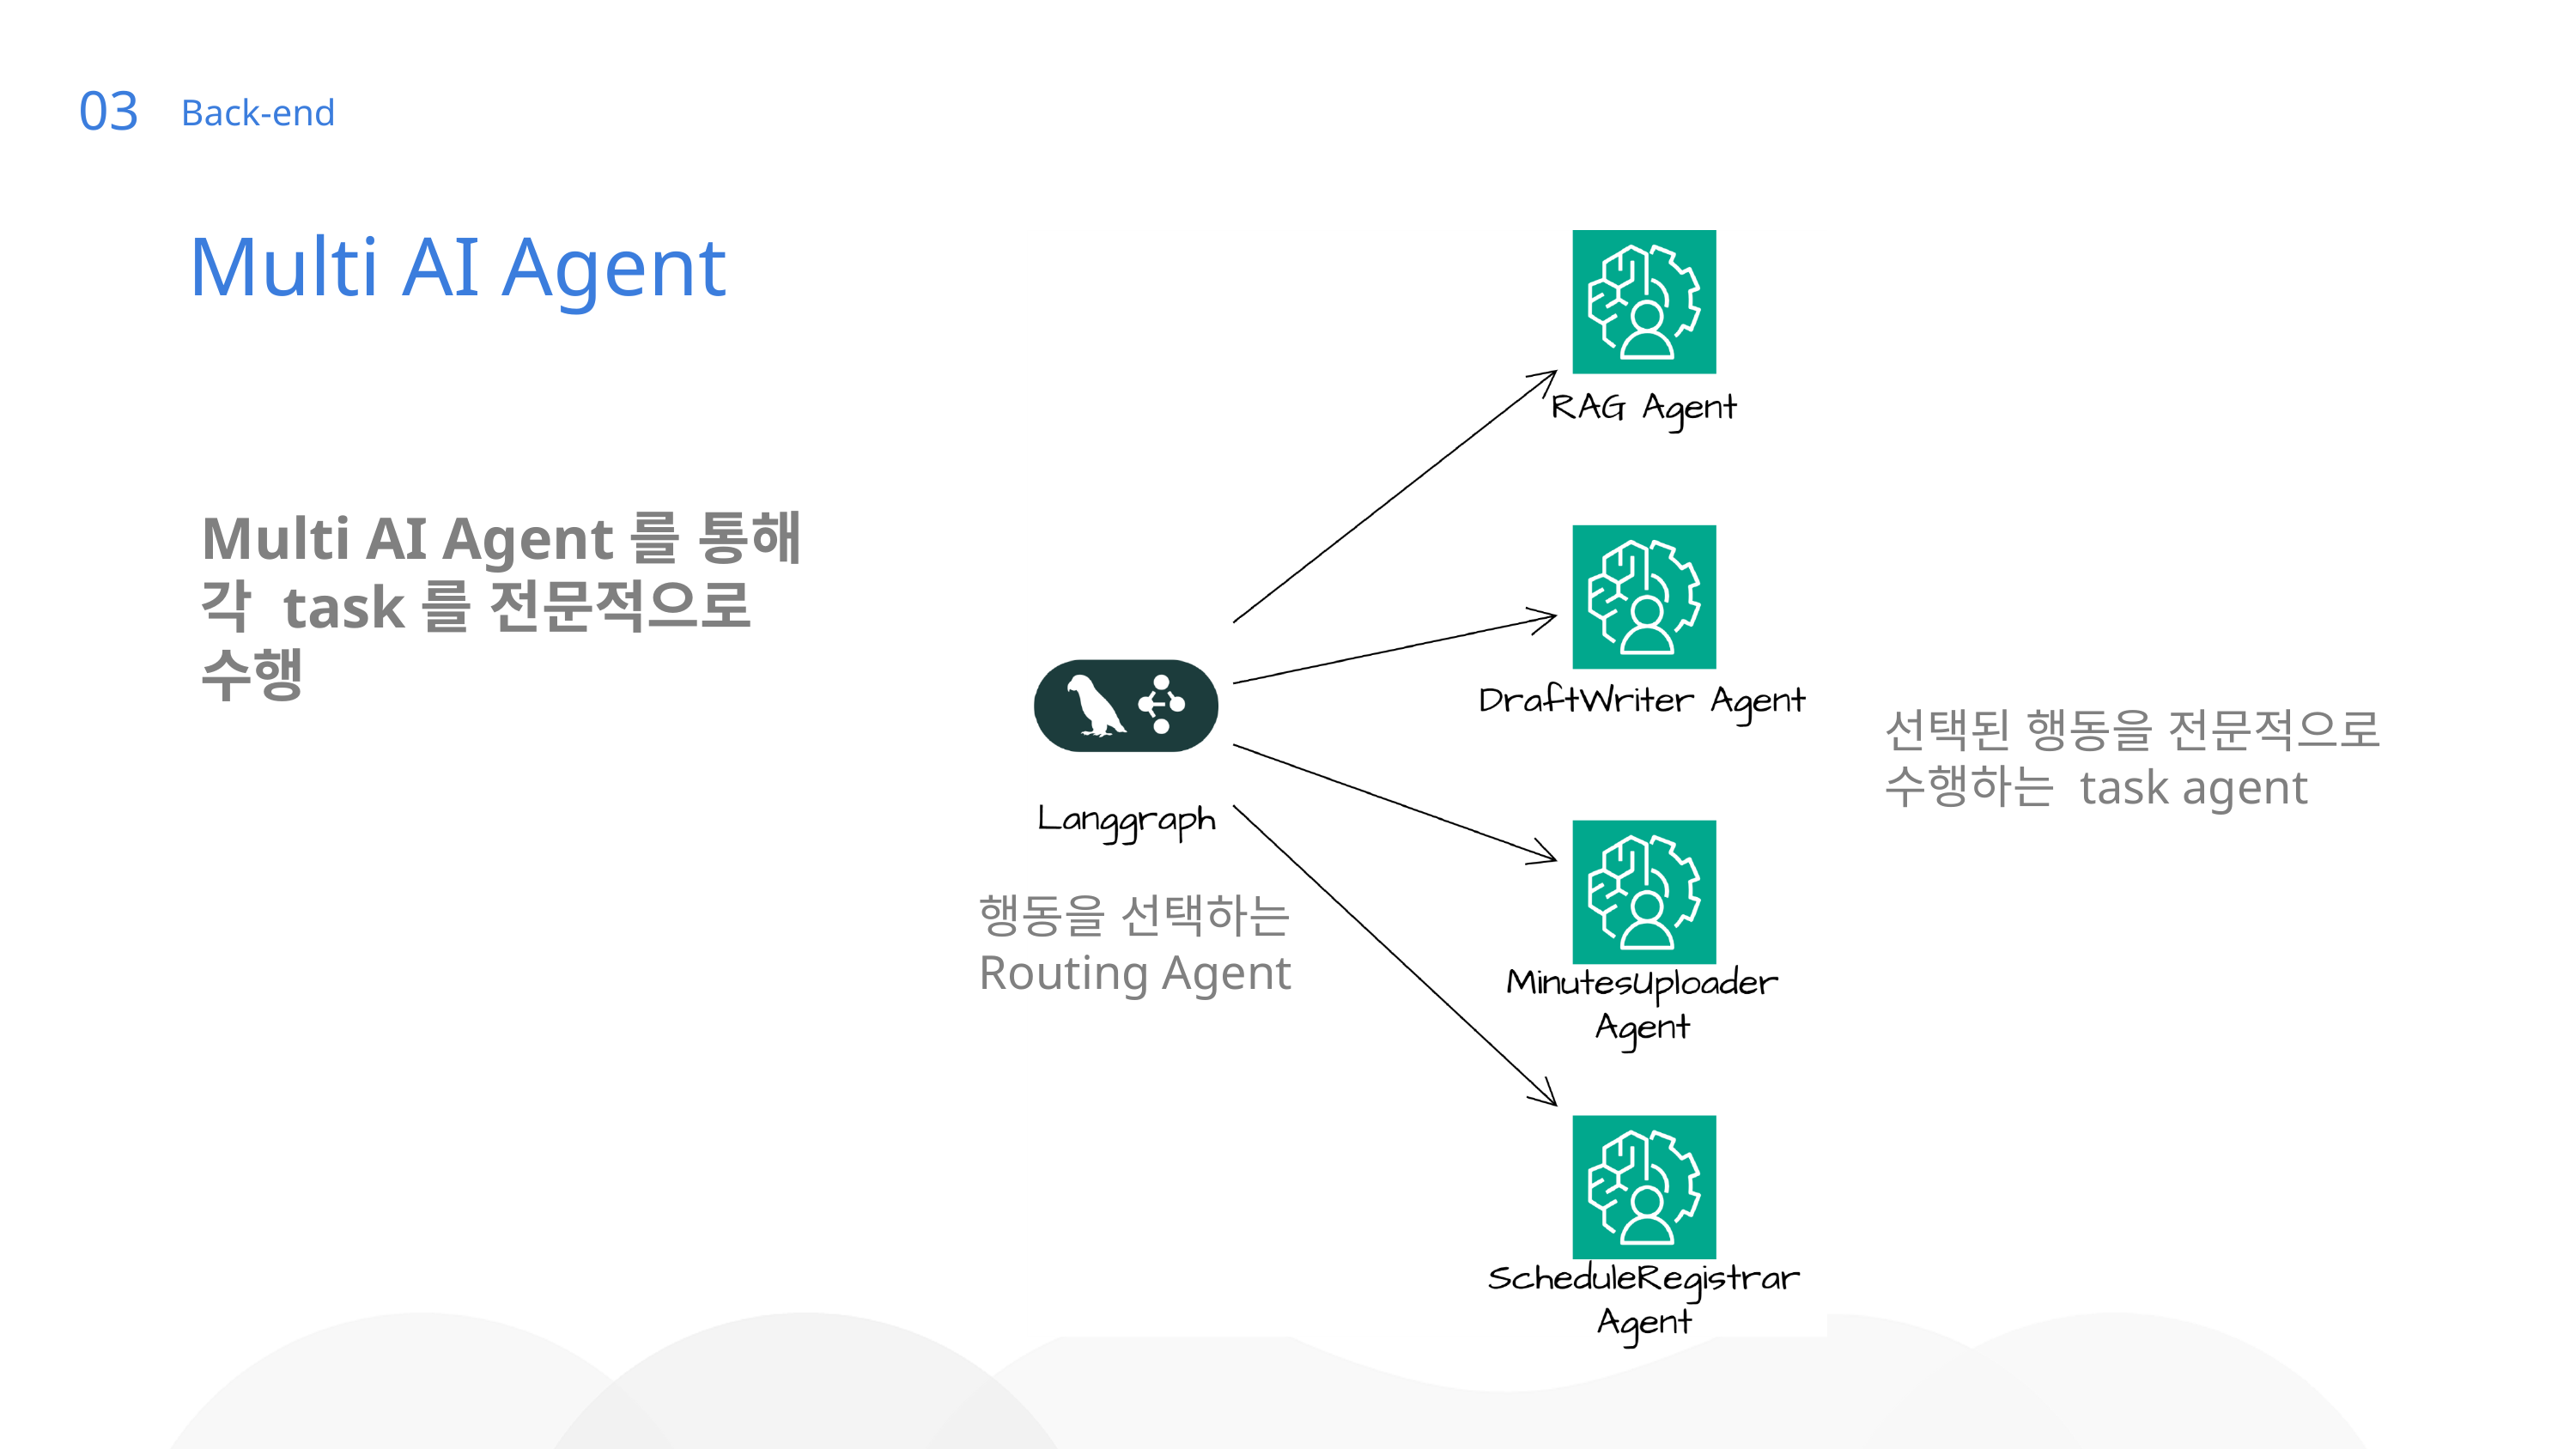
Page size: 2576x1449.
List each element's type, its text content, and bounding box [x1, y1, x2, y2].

text_box Back-end [180, 88, 868, 138]
text_box Multi AI Agent [187, 210, 1008, 324]
picture [121, 210, 2415, 1449]
text_box 행동을 선택하는 Routing Agent [966, 881, 1004, 1006]
text_box Multi AI Agent를 통해 각 task를 전문적으로 수행 [187, 495, 852, 714]
text_box 선택된 행동을 전문적으로 수행하는 task agent [1871, 694, 2398, 820]
text_box 03 [78, 73, 176, 149]
